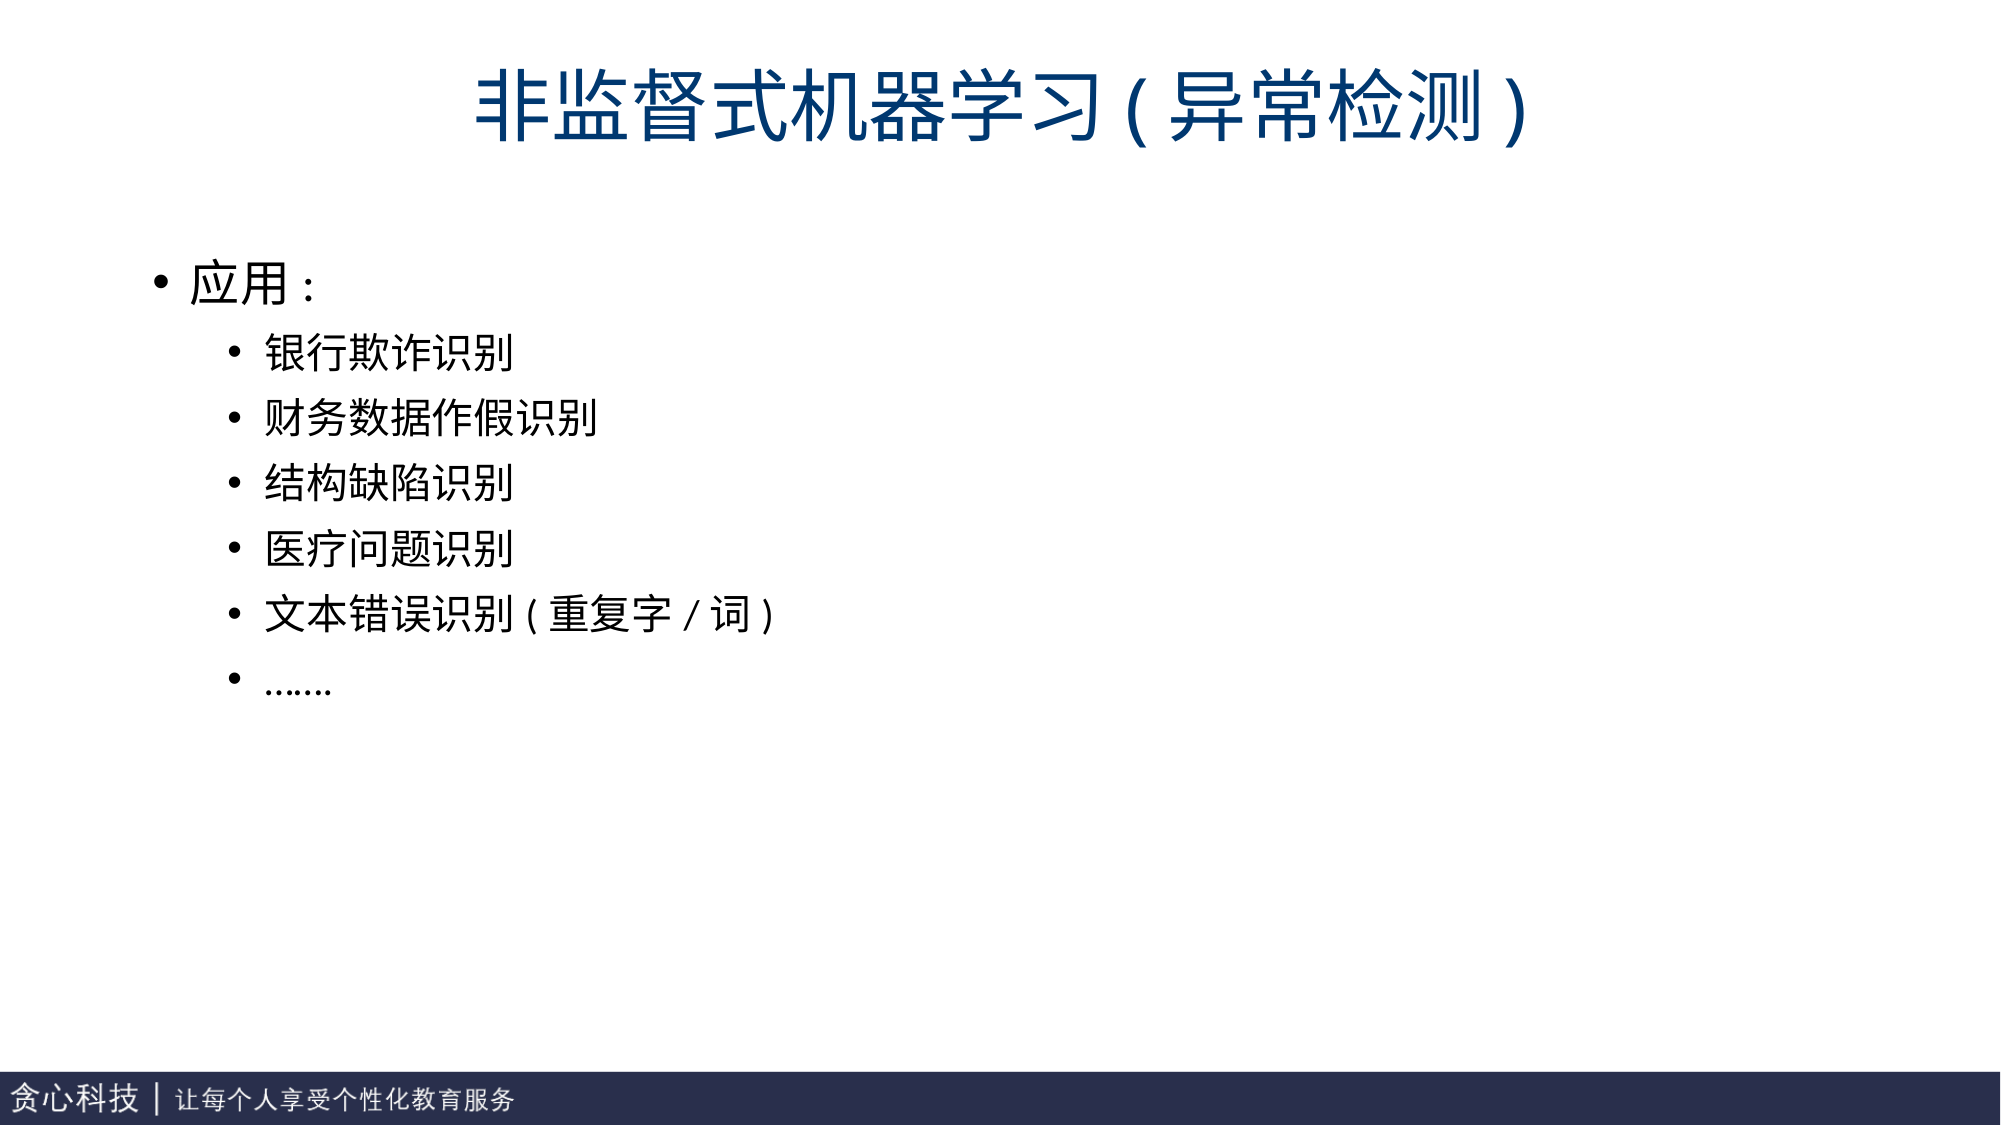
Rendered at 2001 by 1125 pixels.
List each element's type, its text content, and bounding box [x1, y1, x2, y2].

list 应用: 银行欺诈识别 财务数据作假识别 结构缺陷识别 医疗问题识别 文本错误识别(重复字/词) ……. [137, 237, 1863, 952]
picture [0, 0, 2001, 1125]
title 非监督式机器学习(异常检测) [137, 1, 1863, 219]
